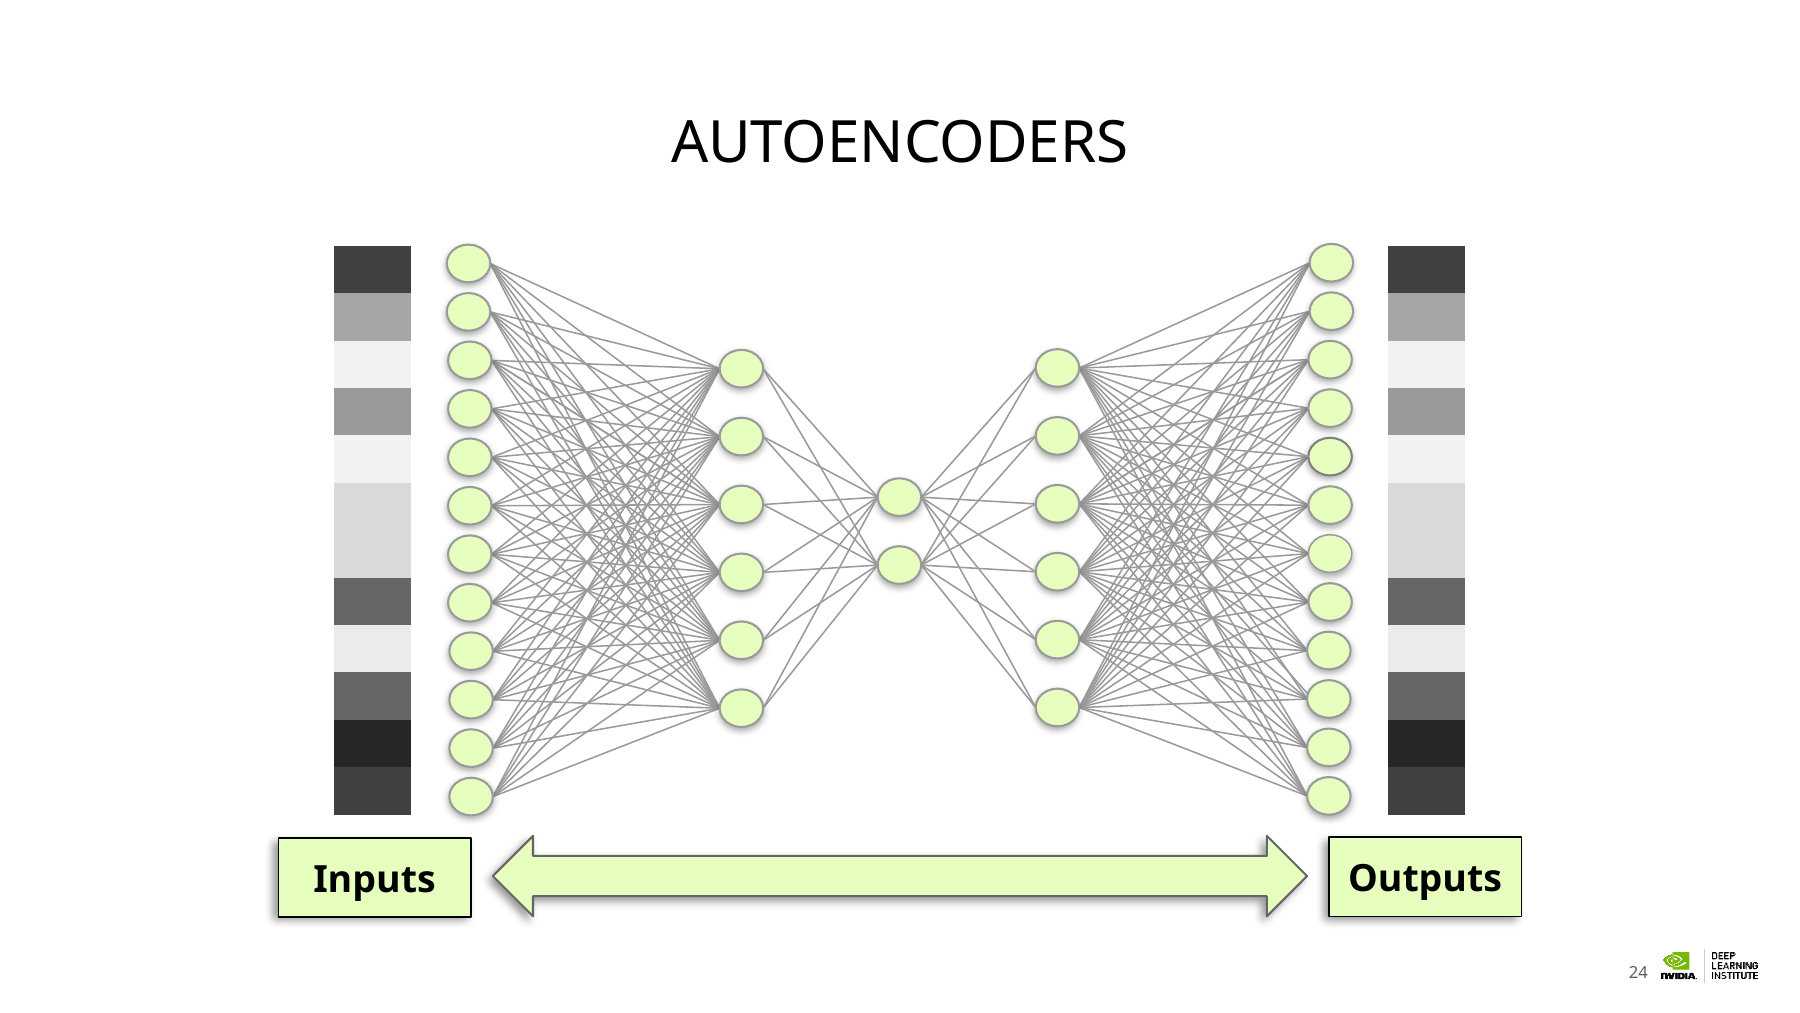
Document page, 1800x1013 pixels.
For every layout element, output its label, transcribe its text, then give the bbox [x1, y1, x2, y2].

table_cell [1388, 483, 1465, 530]
table_header [1388, 246, 1465, 293]
table_cell [1388, 767, 1465, 815]
table_cell [334, 625, 411, 672]
table_cell [334, 388, 411, 435]
title Autoencoders [81, 85, 1719, 183]
picture [1661, 949, 1704, 983]
table_cell [1388, 388, 1465, 435]
text_box [490, 833, 1310, 919]
picture [1705, 949, 1758, 983]
table_cell [1388, 720, 1465, 767]
table_cell [1388, 530, 1465, 578]
table_cell [334, 293, 411, 341]
table_cell [1388, 341, 1465, 388]
table_cell [334, 767, 411, 815]
table_cell [334, 435, 411, 483]
table_cell [334, 530, 411, 578]
table_cell [1388, 672, 1465, 720]
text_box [446, 243, 1354, 816]
table_cell [334, 672, 411, 720]
table_cell [1388, 435, 1465, 483]
table_cell [1388, 293, 1465, 341]
text_box Outputs [1327, 835, 1524, 918]
table_cell [334, 720, 411, 767]
table_cell [1388, 625, 1465, 672]
table_cell [334, 341, 411, 388]
text_box Inputs [276, 836, 473, 919]
table_header [334, 246, 411, 293]
table_cell [1388, 578, 1465, 625]
table_cell [334, 483, 411, 530]
table_cell [334, 578, 411, 625]
